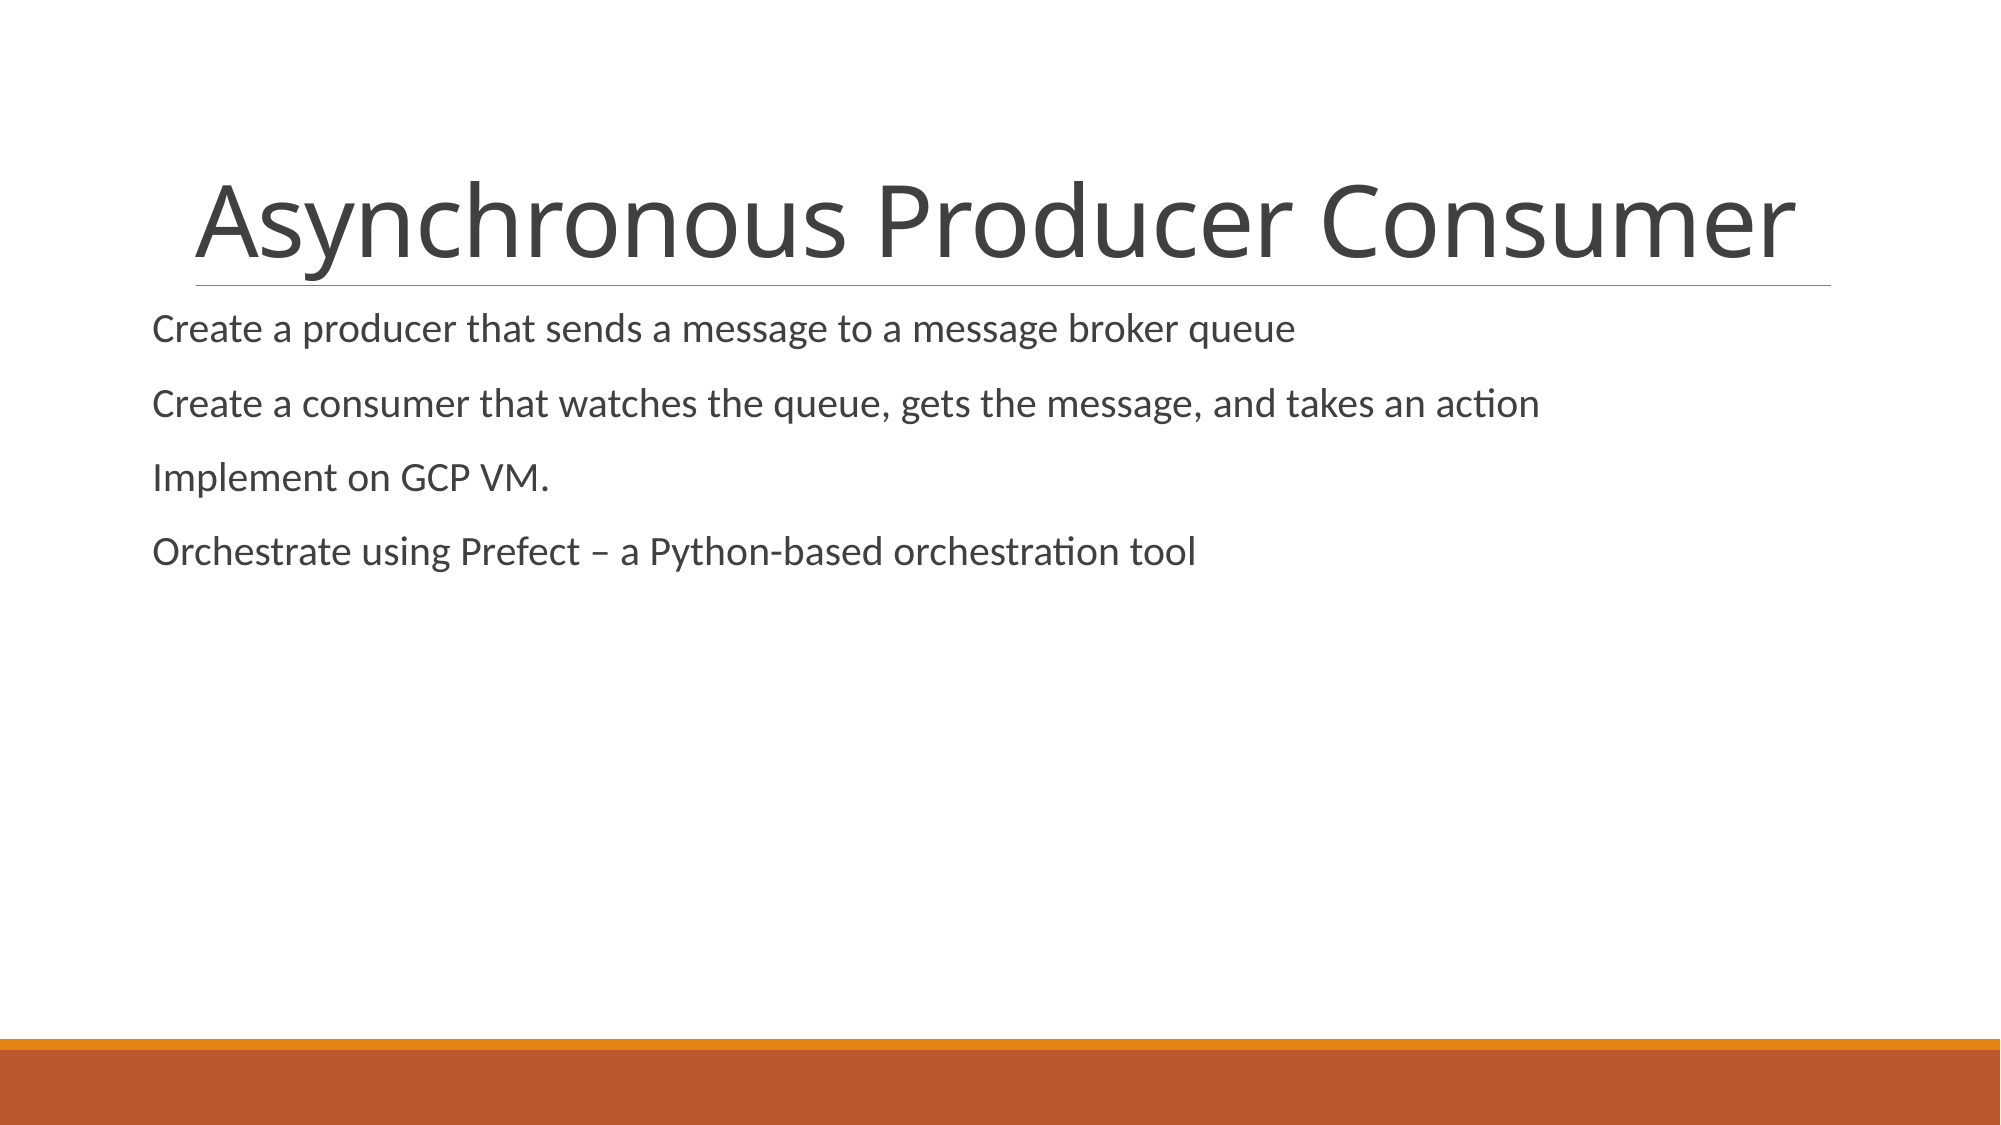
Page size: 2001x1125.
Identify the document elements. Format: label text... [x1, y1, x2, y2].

title Asynchronous Producer Consumer [180, 47, 1830, 285]
list Create a producer that sends a message to a message broker queue Create a consumer that watches the queue, gets the message, and takes an action Implement on GCP VM. Orchestrate using Prefect – a Python-based orchestration tool [137, 299, 1863, 873]
